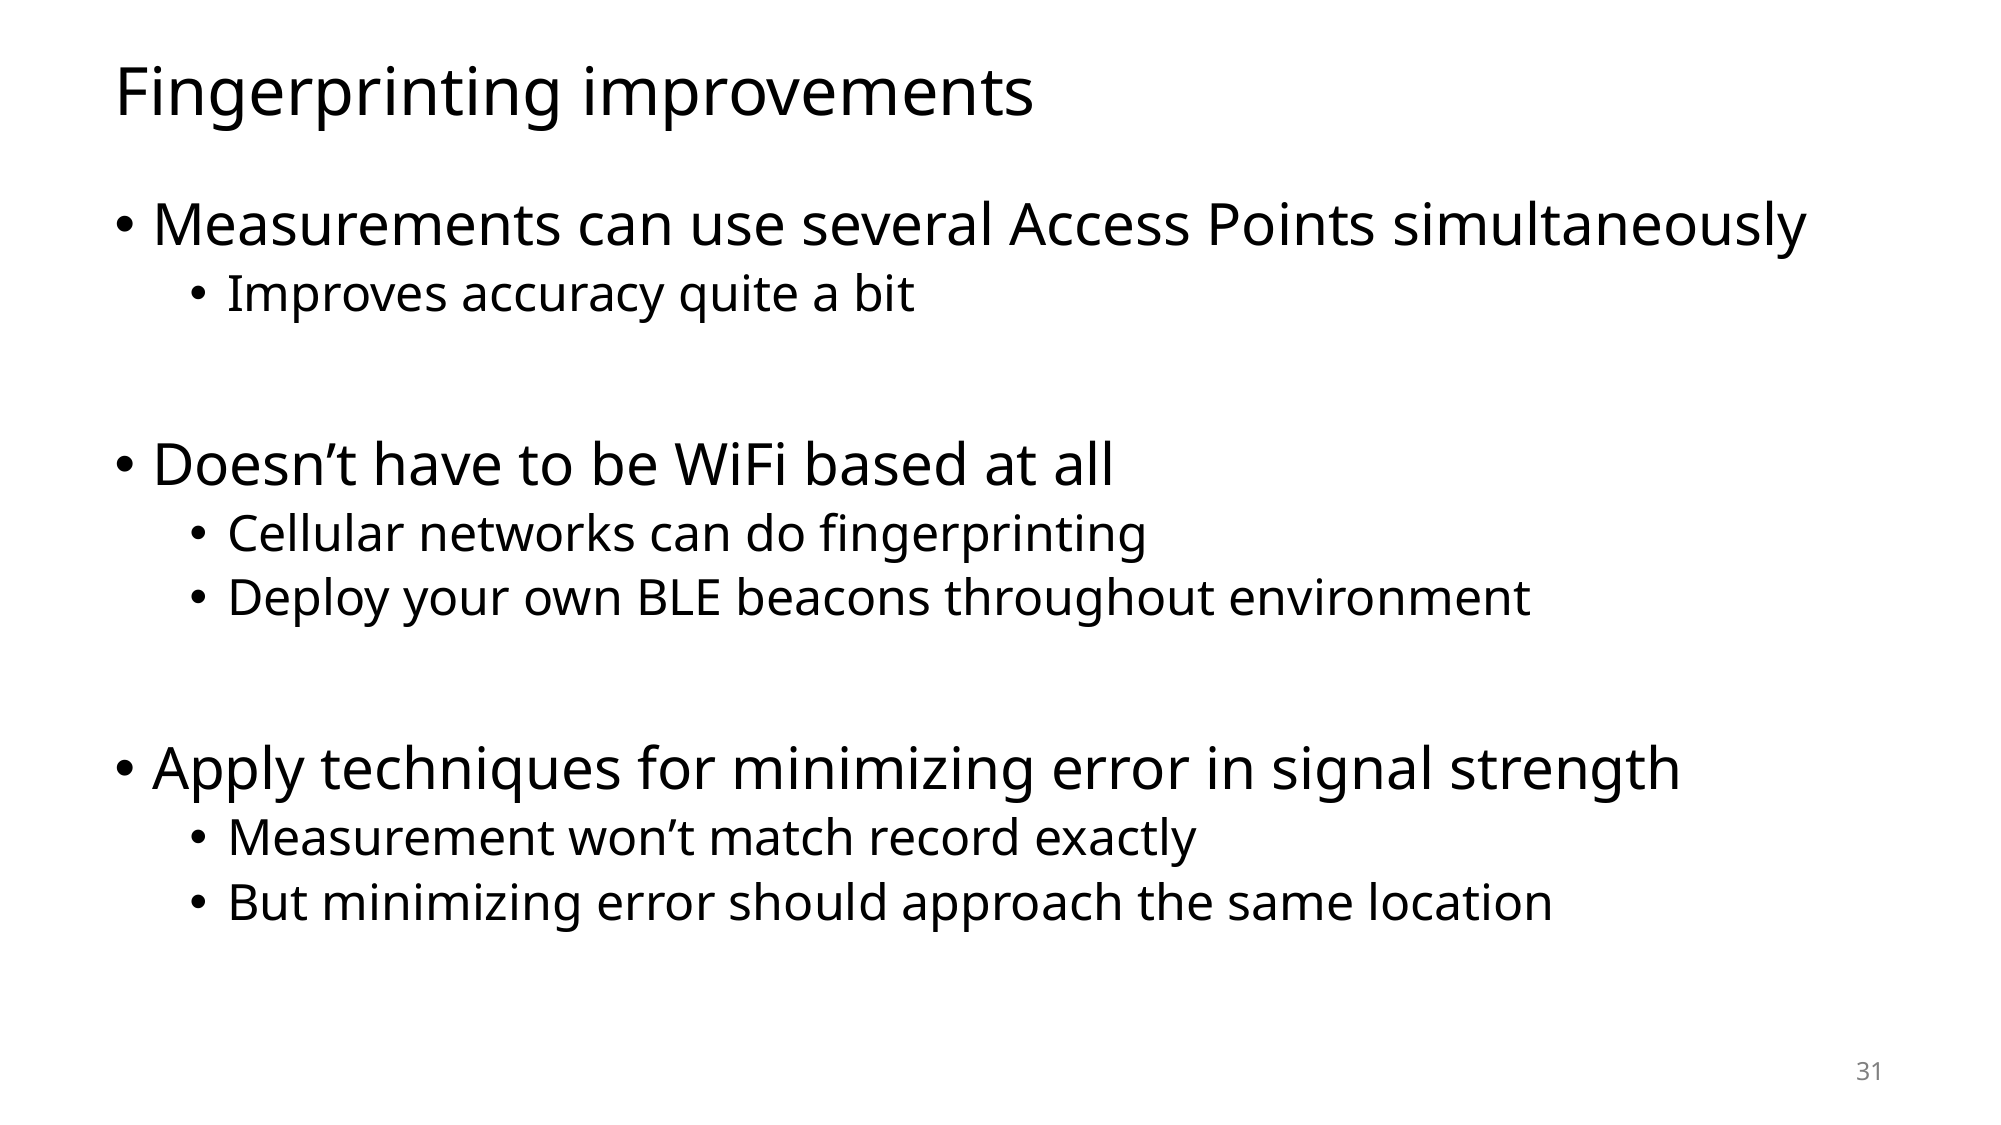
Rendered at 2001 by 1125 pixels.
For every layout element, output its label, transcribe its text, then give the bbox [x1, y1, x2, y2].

list Measurements can use several Access Points simultaneously Improves accuracy quite a bit Doesn’t have to be WiFi based at all Cellular networks can do fingerprinting Deploy your own BLE beacons throughout environment Apply techniques for minimizing error in signal strength Measurement won’t match record exactly But minimizing error should approach the same location [99, 187, 1900, 1013]
slide_number 31 [1749, 1042, 1900, 1103]
title Fingerprinting improvements [99, 37, 1900, 150]
